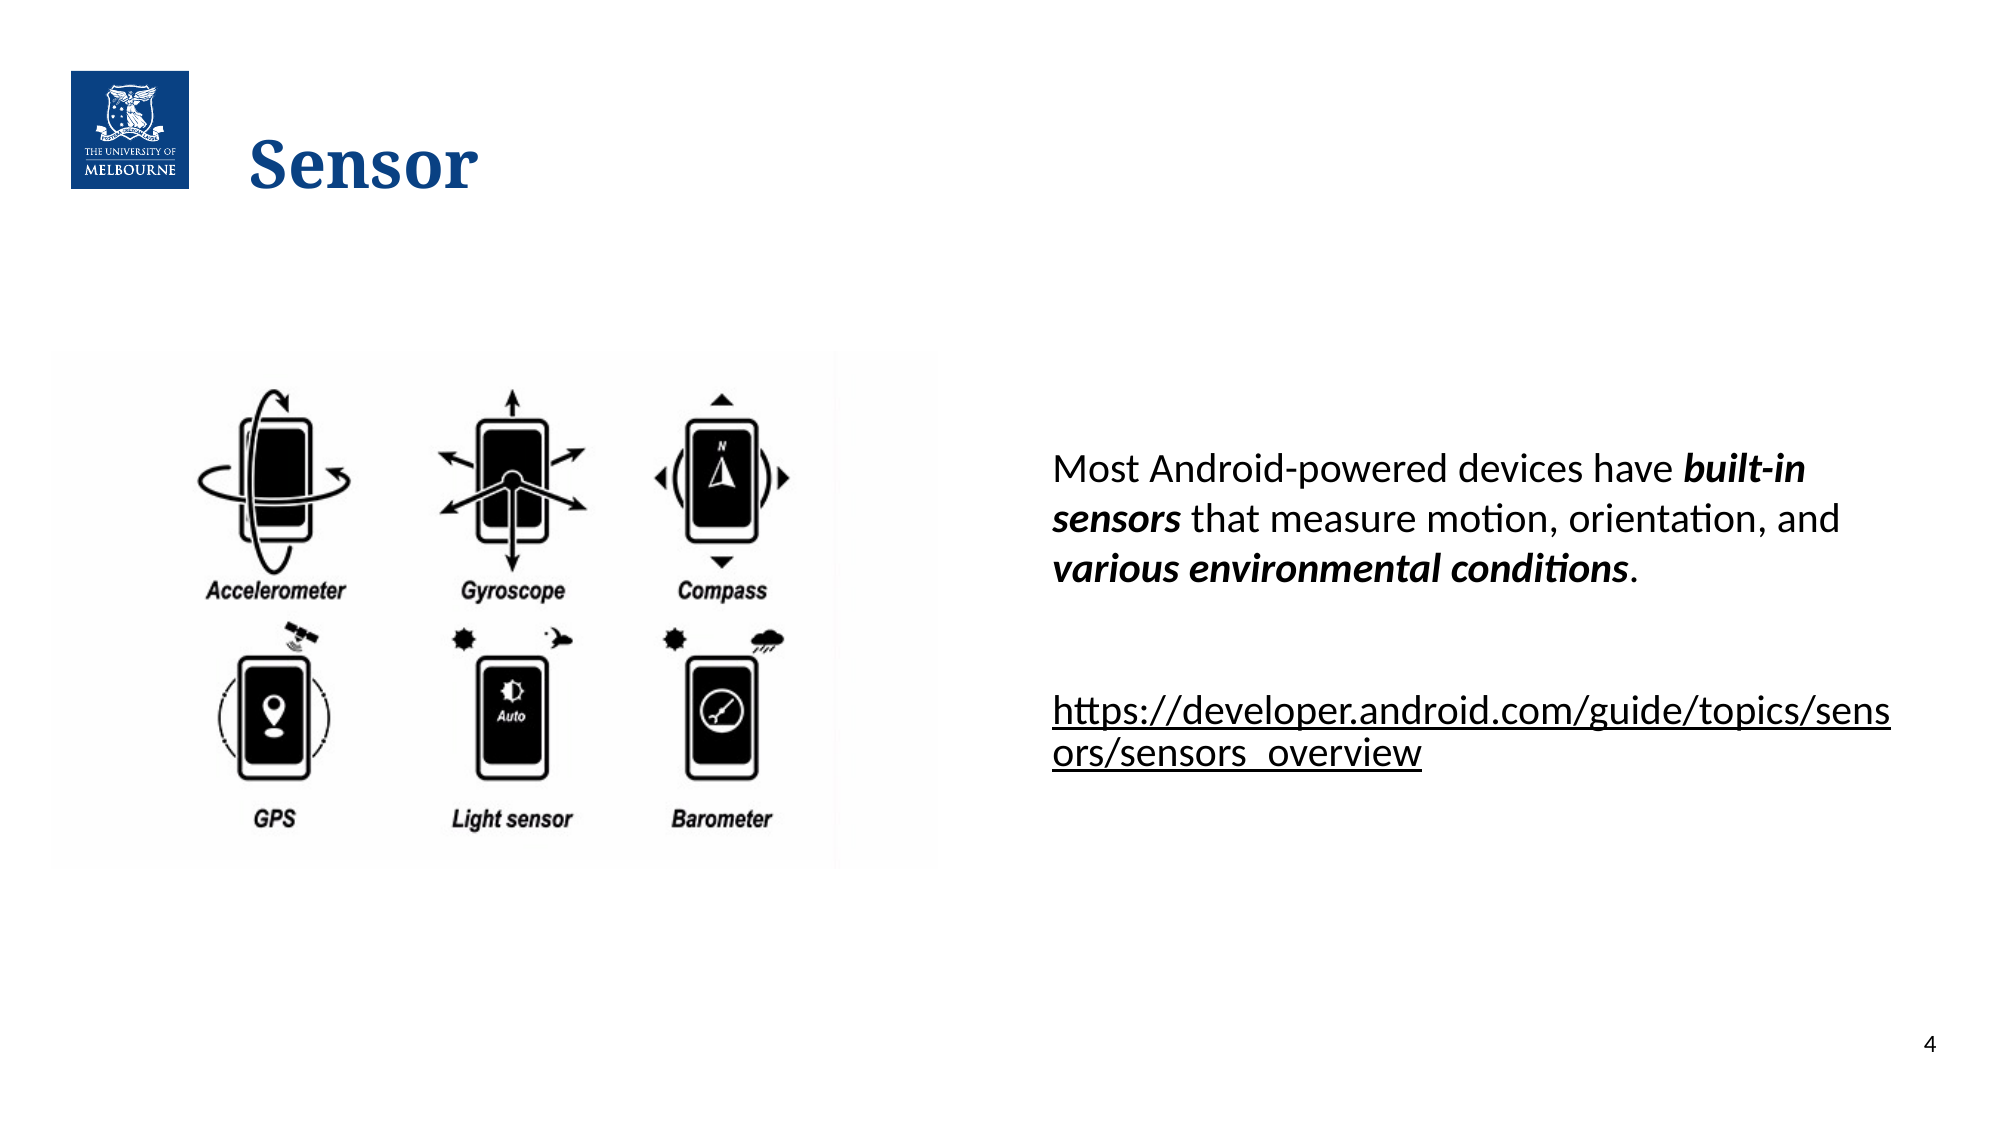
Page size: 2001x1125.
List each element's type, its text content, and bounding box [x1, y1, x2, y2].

slide_number 4 [1797, 1012, 1937, 1073]
title Sensor [234, 64, 1924, 211]
list Most Android-powered devices have built-in sensors that measure motion, orientation, and various environmental conditions. https://developer.android.com/guide/topics/sensors/sensors_overview [1037, 433, 1924, 790]
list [51, 351, 938, 869]
